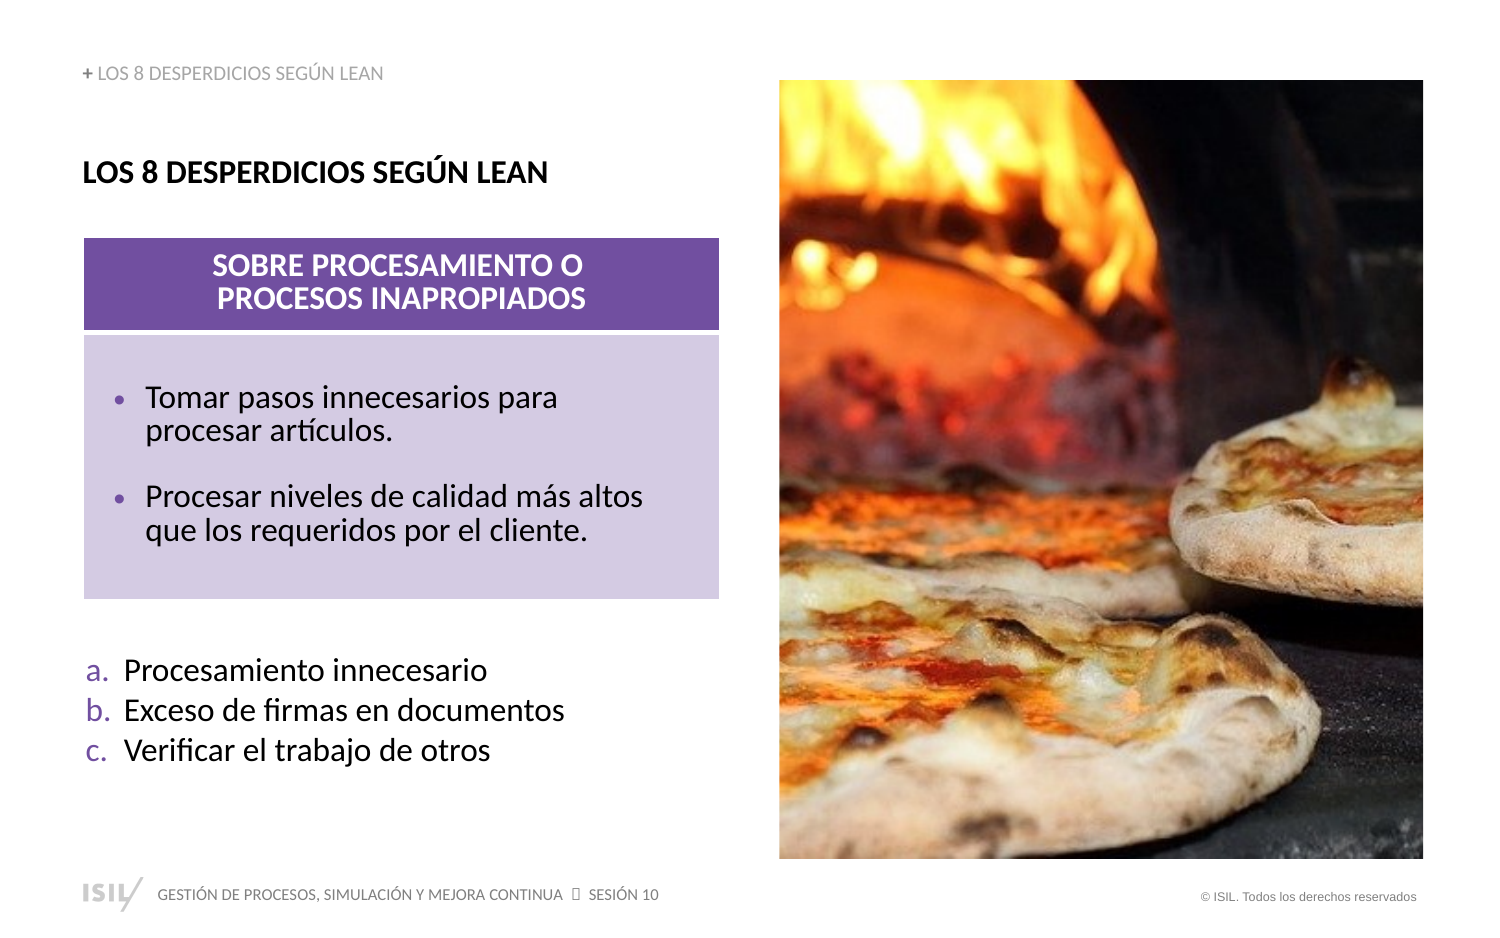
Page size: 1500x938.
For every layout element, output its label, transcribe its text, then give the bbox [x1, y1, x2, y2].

picture [779, 80, 1424, 859]
table_cell Tomar pasos innecesarios para procesar artículos. Procesar niveles de calidad más altos que los requeridos por el cliente. [84, 335, 719, 599]
text_box + LOS 8 DESPERDICIOS SEGÚN LEAN [82, 62, 482, 85]
text_box Procesamiento innecesario Exceso de firmas en documentos Verificar el trabajo de otros [85, 647, 709, 768]
text_box LOS 8 DESPERDICIOS SEGÚN LEAN [82, 150, 706, 191]
table_header SOBRE PROCESAMIENTO O PROCESOS INAPROPIADOS [84, 238, 719, 330]
